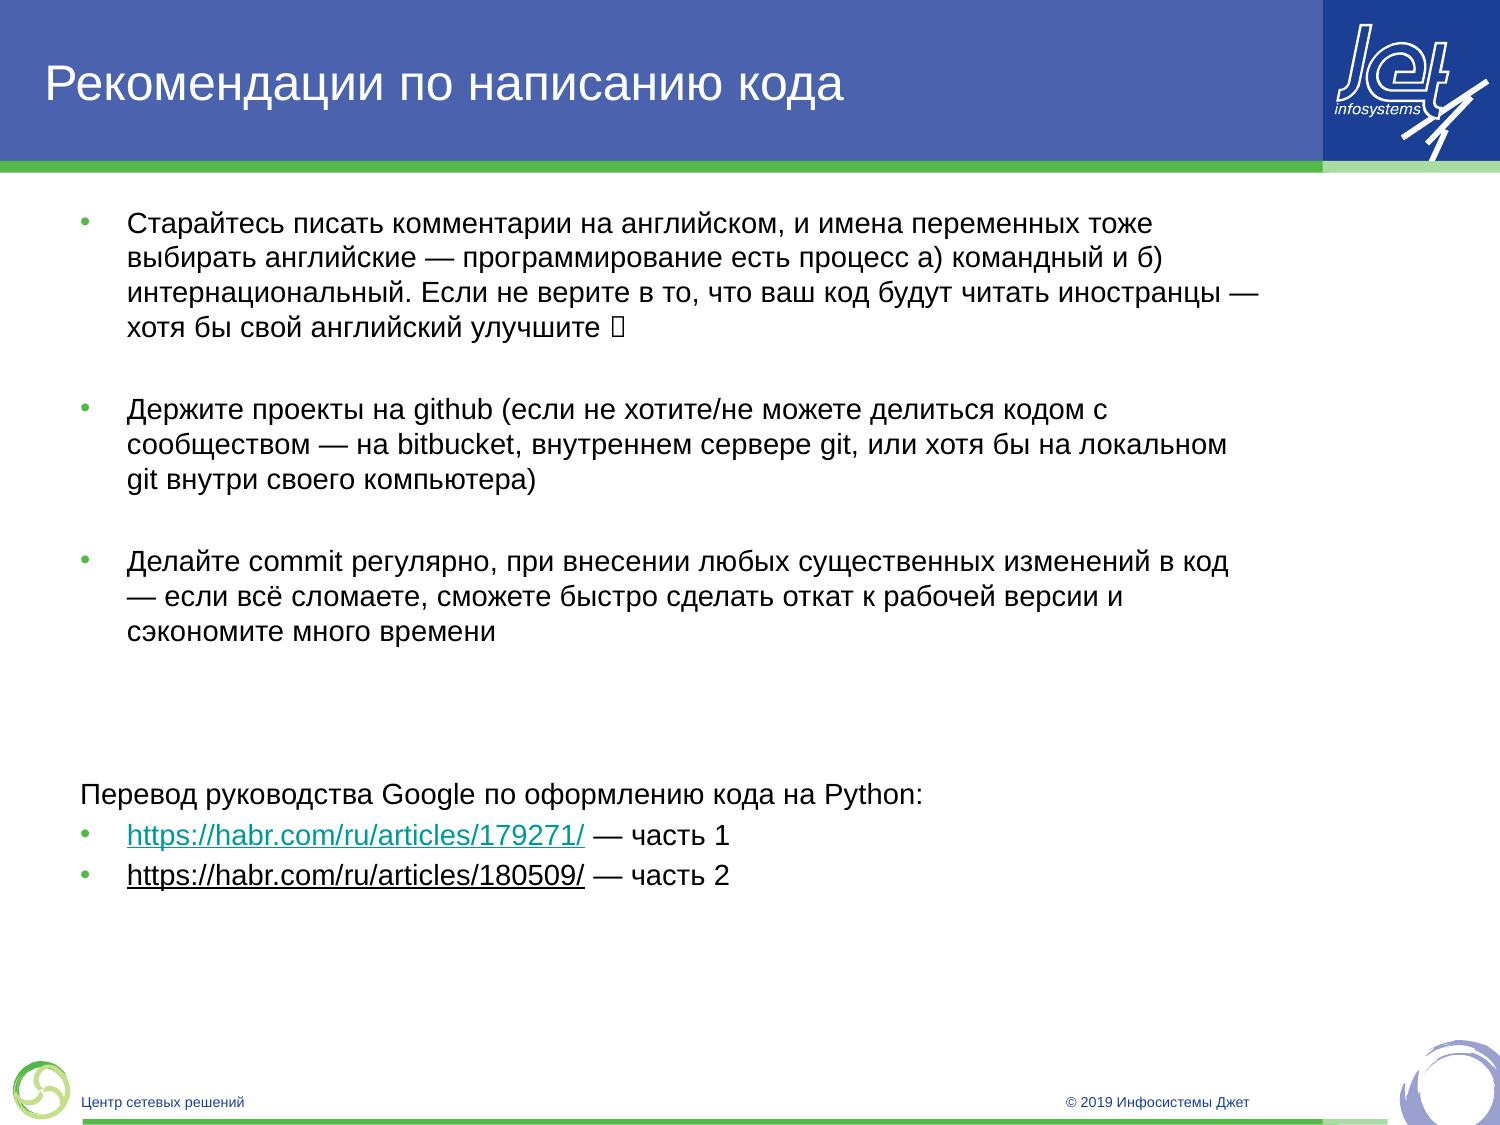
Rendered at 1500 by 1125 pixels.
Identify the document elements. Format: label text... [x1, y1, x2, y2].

title Рекомендации по написанию кода [29, 21, 1294, 140]
list Старайтесь писать комментарии на английском, и имена переменных тоже выбирать английские — программирование есть процесс а) командный и б) интернациональный. Если не верите в то, что ваш код будут читать иностранцы — хотя бы свой английский улучшите  Держите проекты на github (если не хотите/не можете делиться кодом с сообществом — на bitbucket, внутреннем сервере git, или хотя бы на локальном git внутри своего компьютера) Делайте commit регулярно, при внесении любых существенных изменений в код — если всё сломаете, сможете быстро сделать откат к рабочей версии и сэкономите много времени Перевод руководства Google по оформлению кода на Python: https://habr.com/ru/articles/179271/ — часть 1 https://habr.com/ru/articles/180509/ — часть 2 [64, 196, 1282, 1059]
